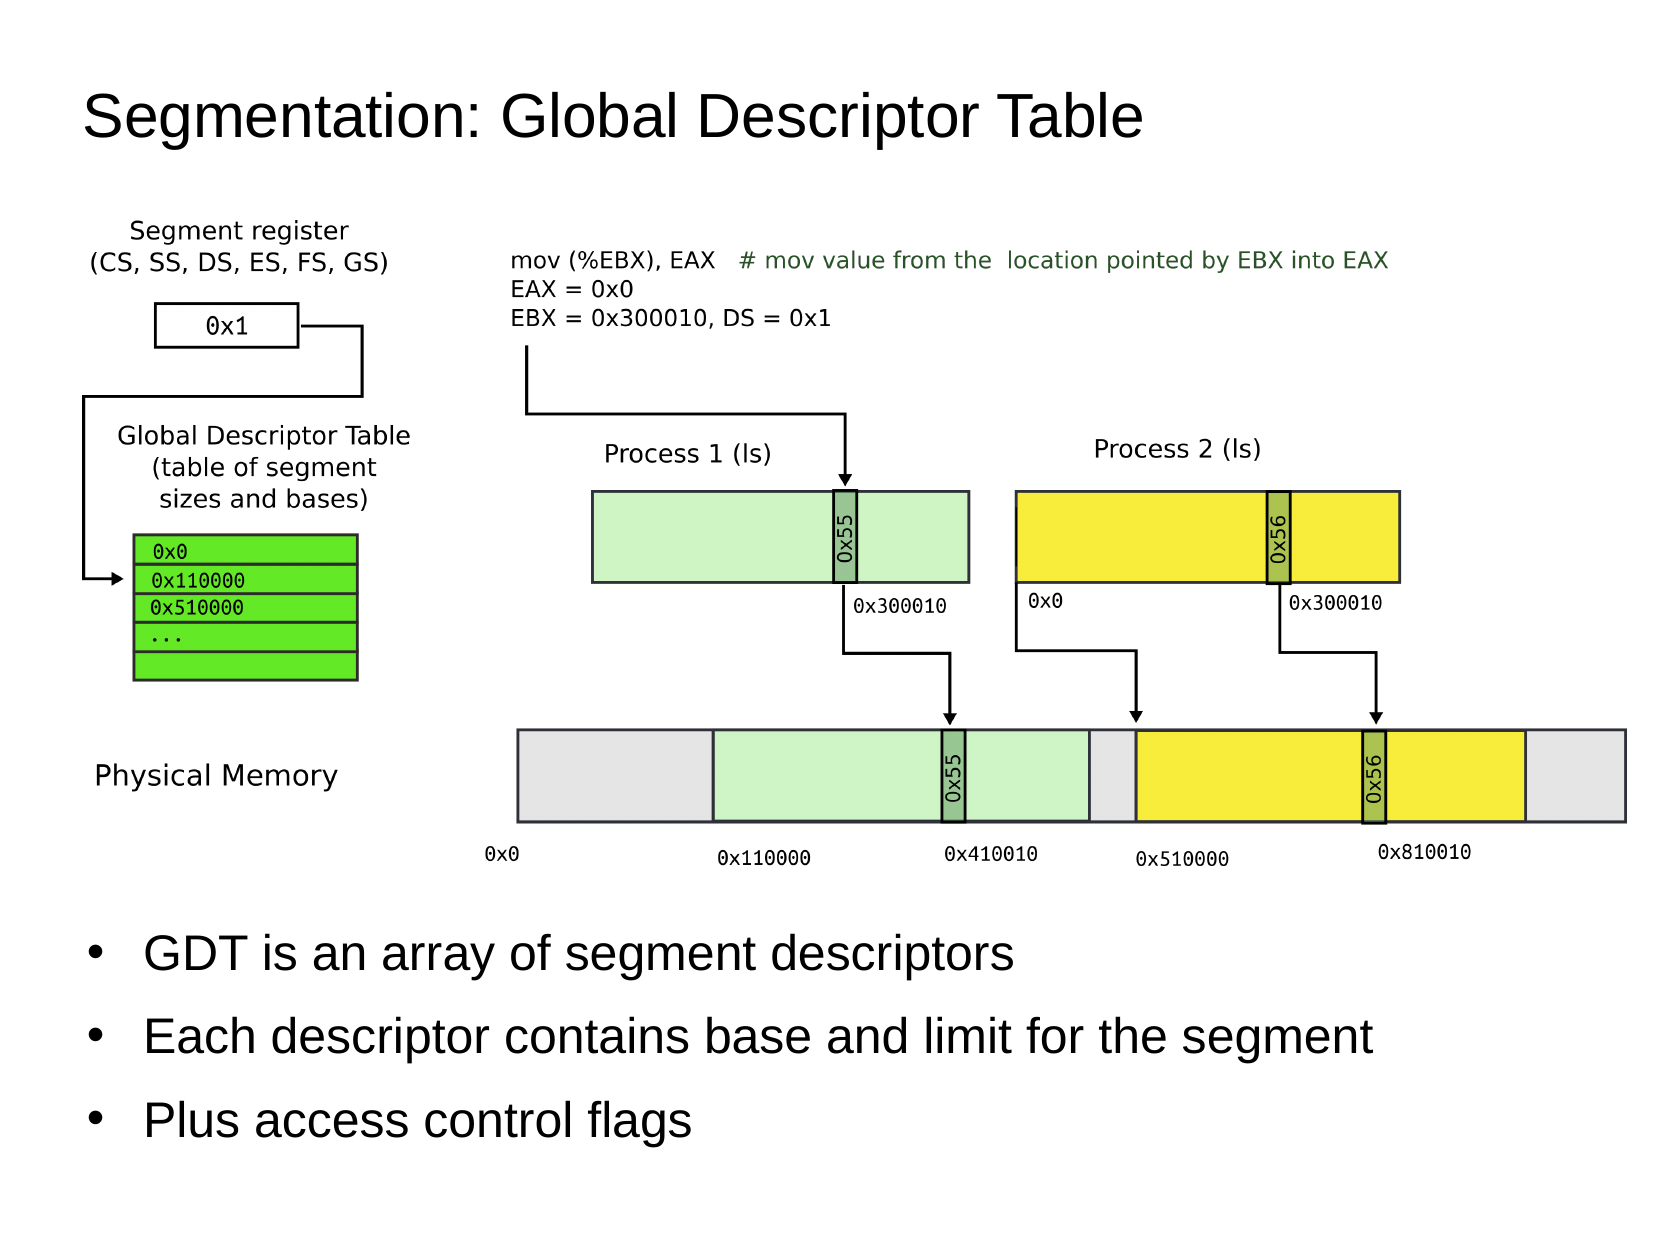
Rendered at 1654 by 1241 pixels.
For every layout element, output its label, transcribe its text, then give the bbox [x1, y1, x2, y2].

list Segmentation: Global Descriptor Table [82, 75, 1575, 150]
list GDT is an array of segment descriptors Each descriptor contains base and limit for the segment Plus access control flags [86, 920, 1575, 1200]
picture [82, 220, 1627, 867]
